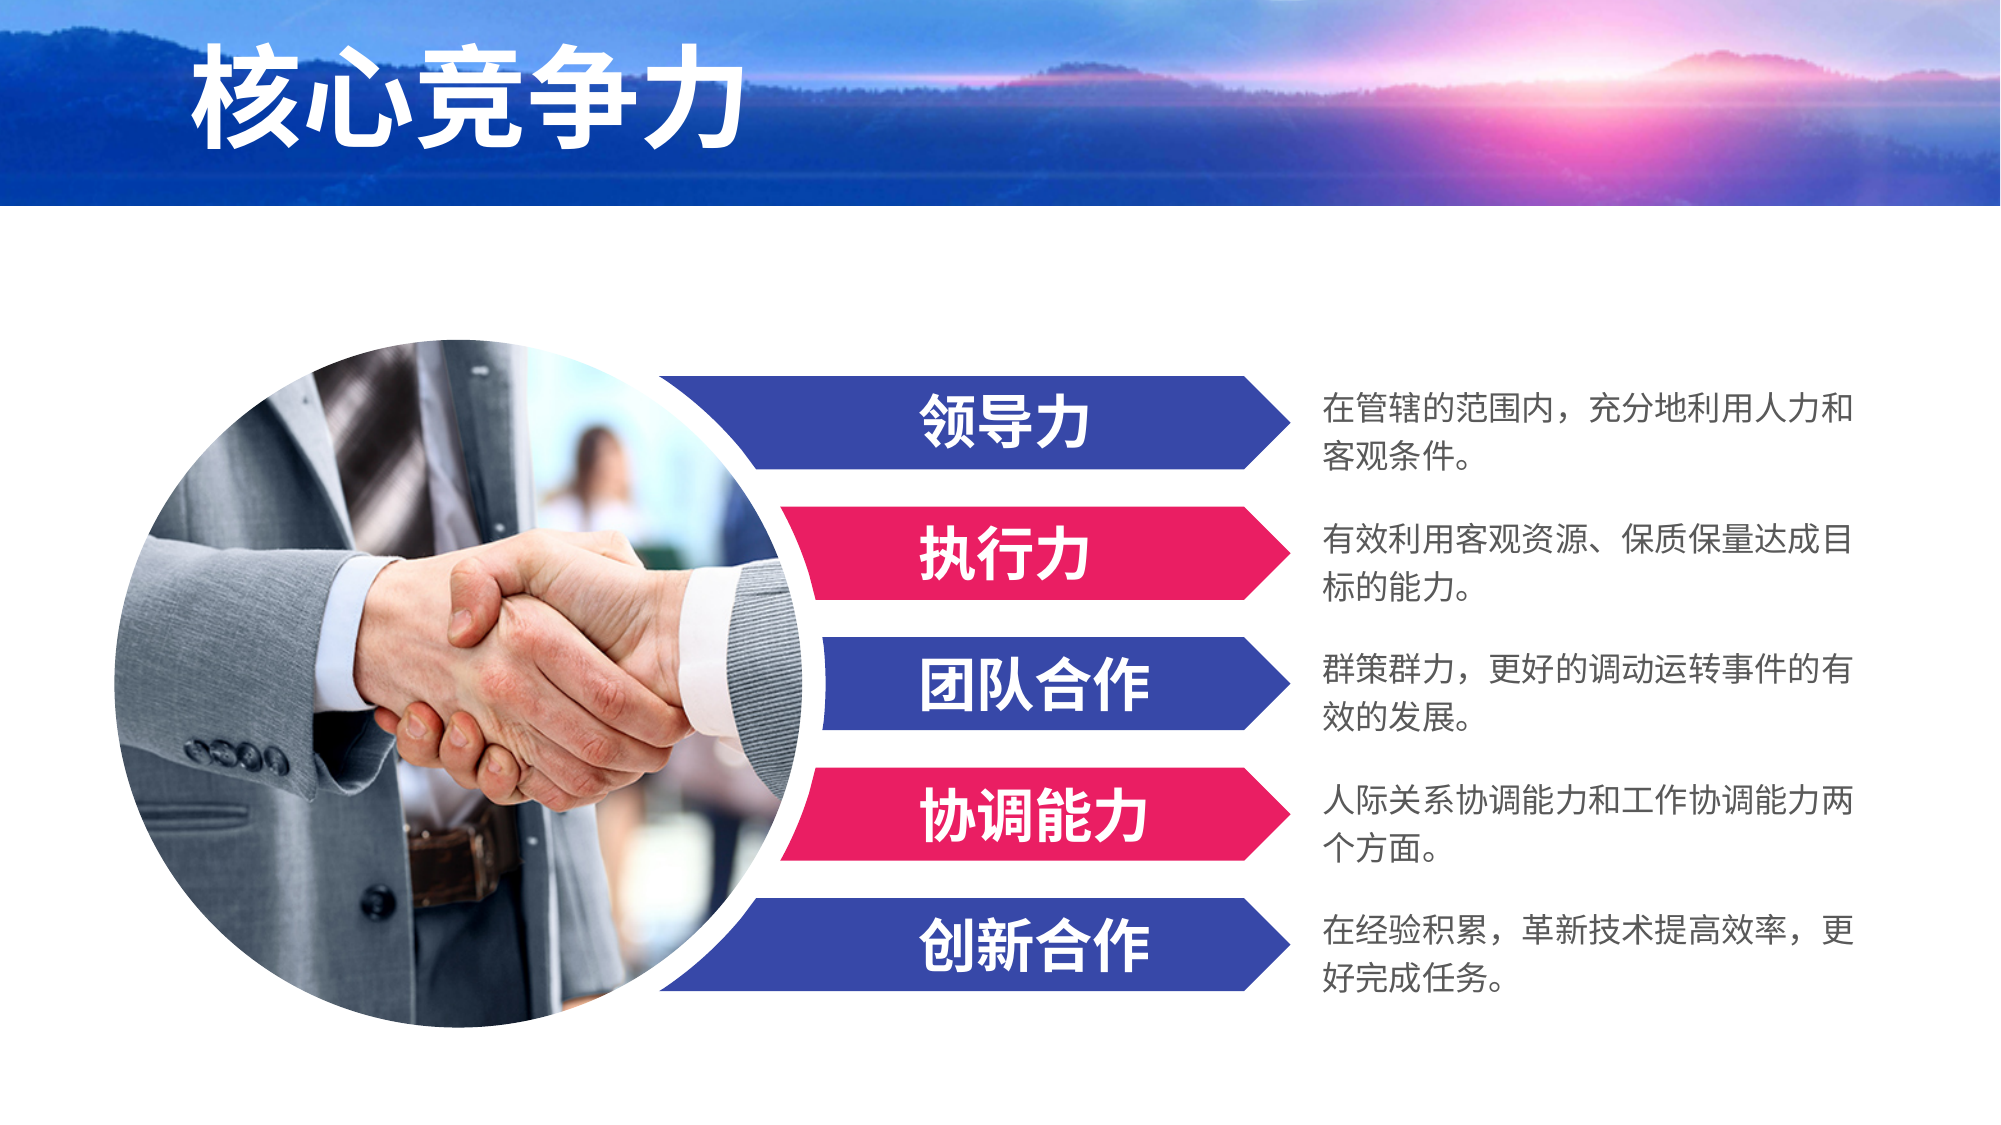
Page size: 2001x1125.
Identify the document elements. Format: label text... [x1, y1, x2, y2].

picture [0, 0, 2001, 206]
text_box 有效利用客观资源、保质保量达成目标的能力。 [1322, 510, 1882, 606]
text_box 在经验积累，革新技术提高效率，更好完成任务。 [1322, 901, 1882, 998]
text_box 人际关系协调能力和工作协调能力两个方面。 [1322, 771, 1882, 867]
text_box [822, 637, 1297, 731]
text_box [780, 767, 1307, 861]
text_box [113, 338, 804, 1029]
text_box 在管辖的范围内，充分地利用人力和客观条件。 [1322, 379, 1882, 476]
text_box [658, 376, 1307, 470]
text_box 群策群力，更好的调动运转事件的有效的发展。 [1322, 640, 1882, 737]
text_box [658, 898, 1307, 992]
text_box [780, 506, 1307, 600]
